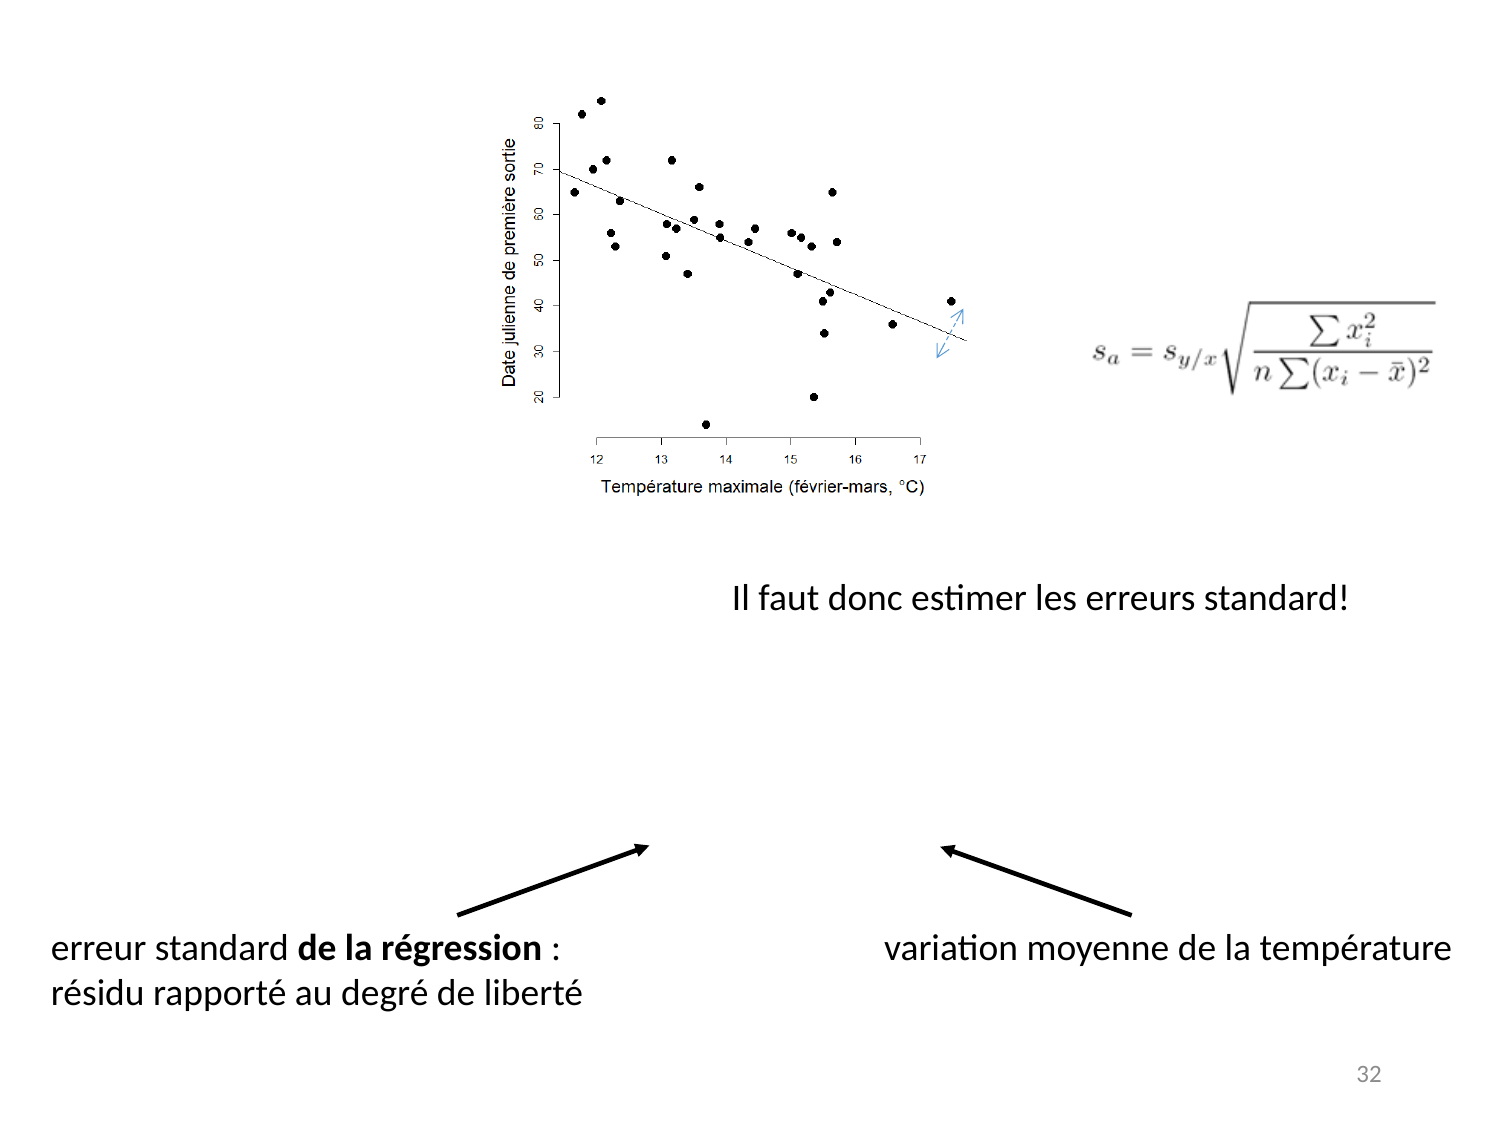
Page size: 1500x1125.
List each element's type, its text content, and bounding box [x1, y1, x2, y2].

picture [500, 29, 996, 510]
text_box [936, 308, 964, 359]
slide_number 32 [1059, 1042, 1397, 1103]
text_box Il faut donc estimer les erreurs standard! [717, 565, 1428, 626]
picture [1079, 278, 1500, 416]
text_box erreur standard de la régression : résidu rapporté au degré de liberté [36, 915, 635, 1021]
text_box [940, 846, 1132, 916]
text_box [457, 845, 650, 916]
text_box variation moyenne de la température [869, 915, 1500, 976]
